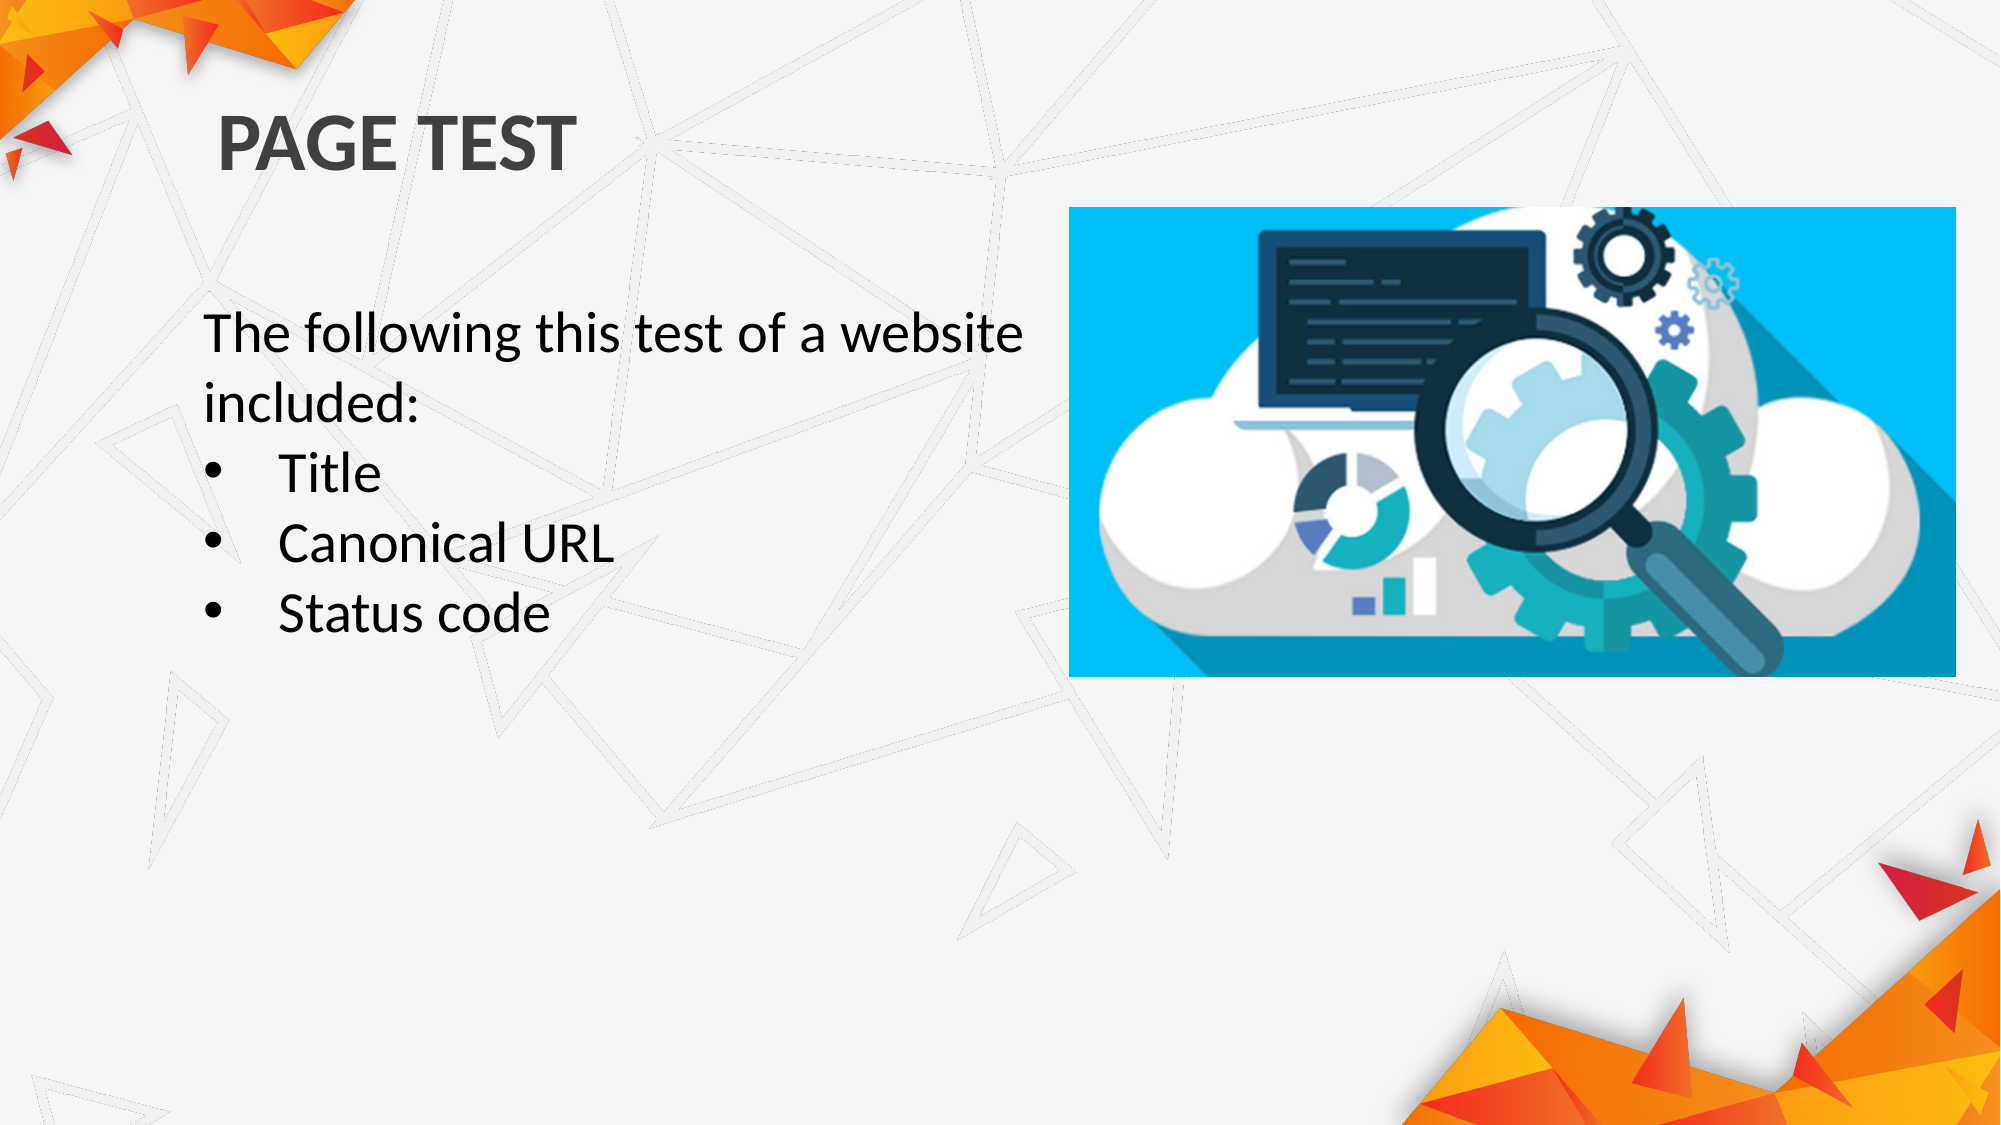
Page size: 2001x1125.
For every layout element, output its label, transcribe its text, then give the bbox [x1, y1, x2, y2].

picture [0, 0, 2001, 1125]
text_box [196, 79, 600, 211]
text_box The following this test of a website included: Title Canonical URL Status code [189, 286, 1055, 652]
